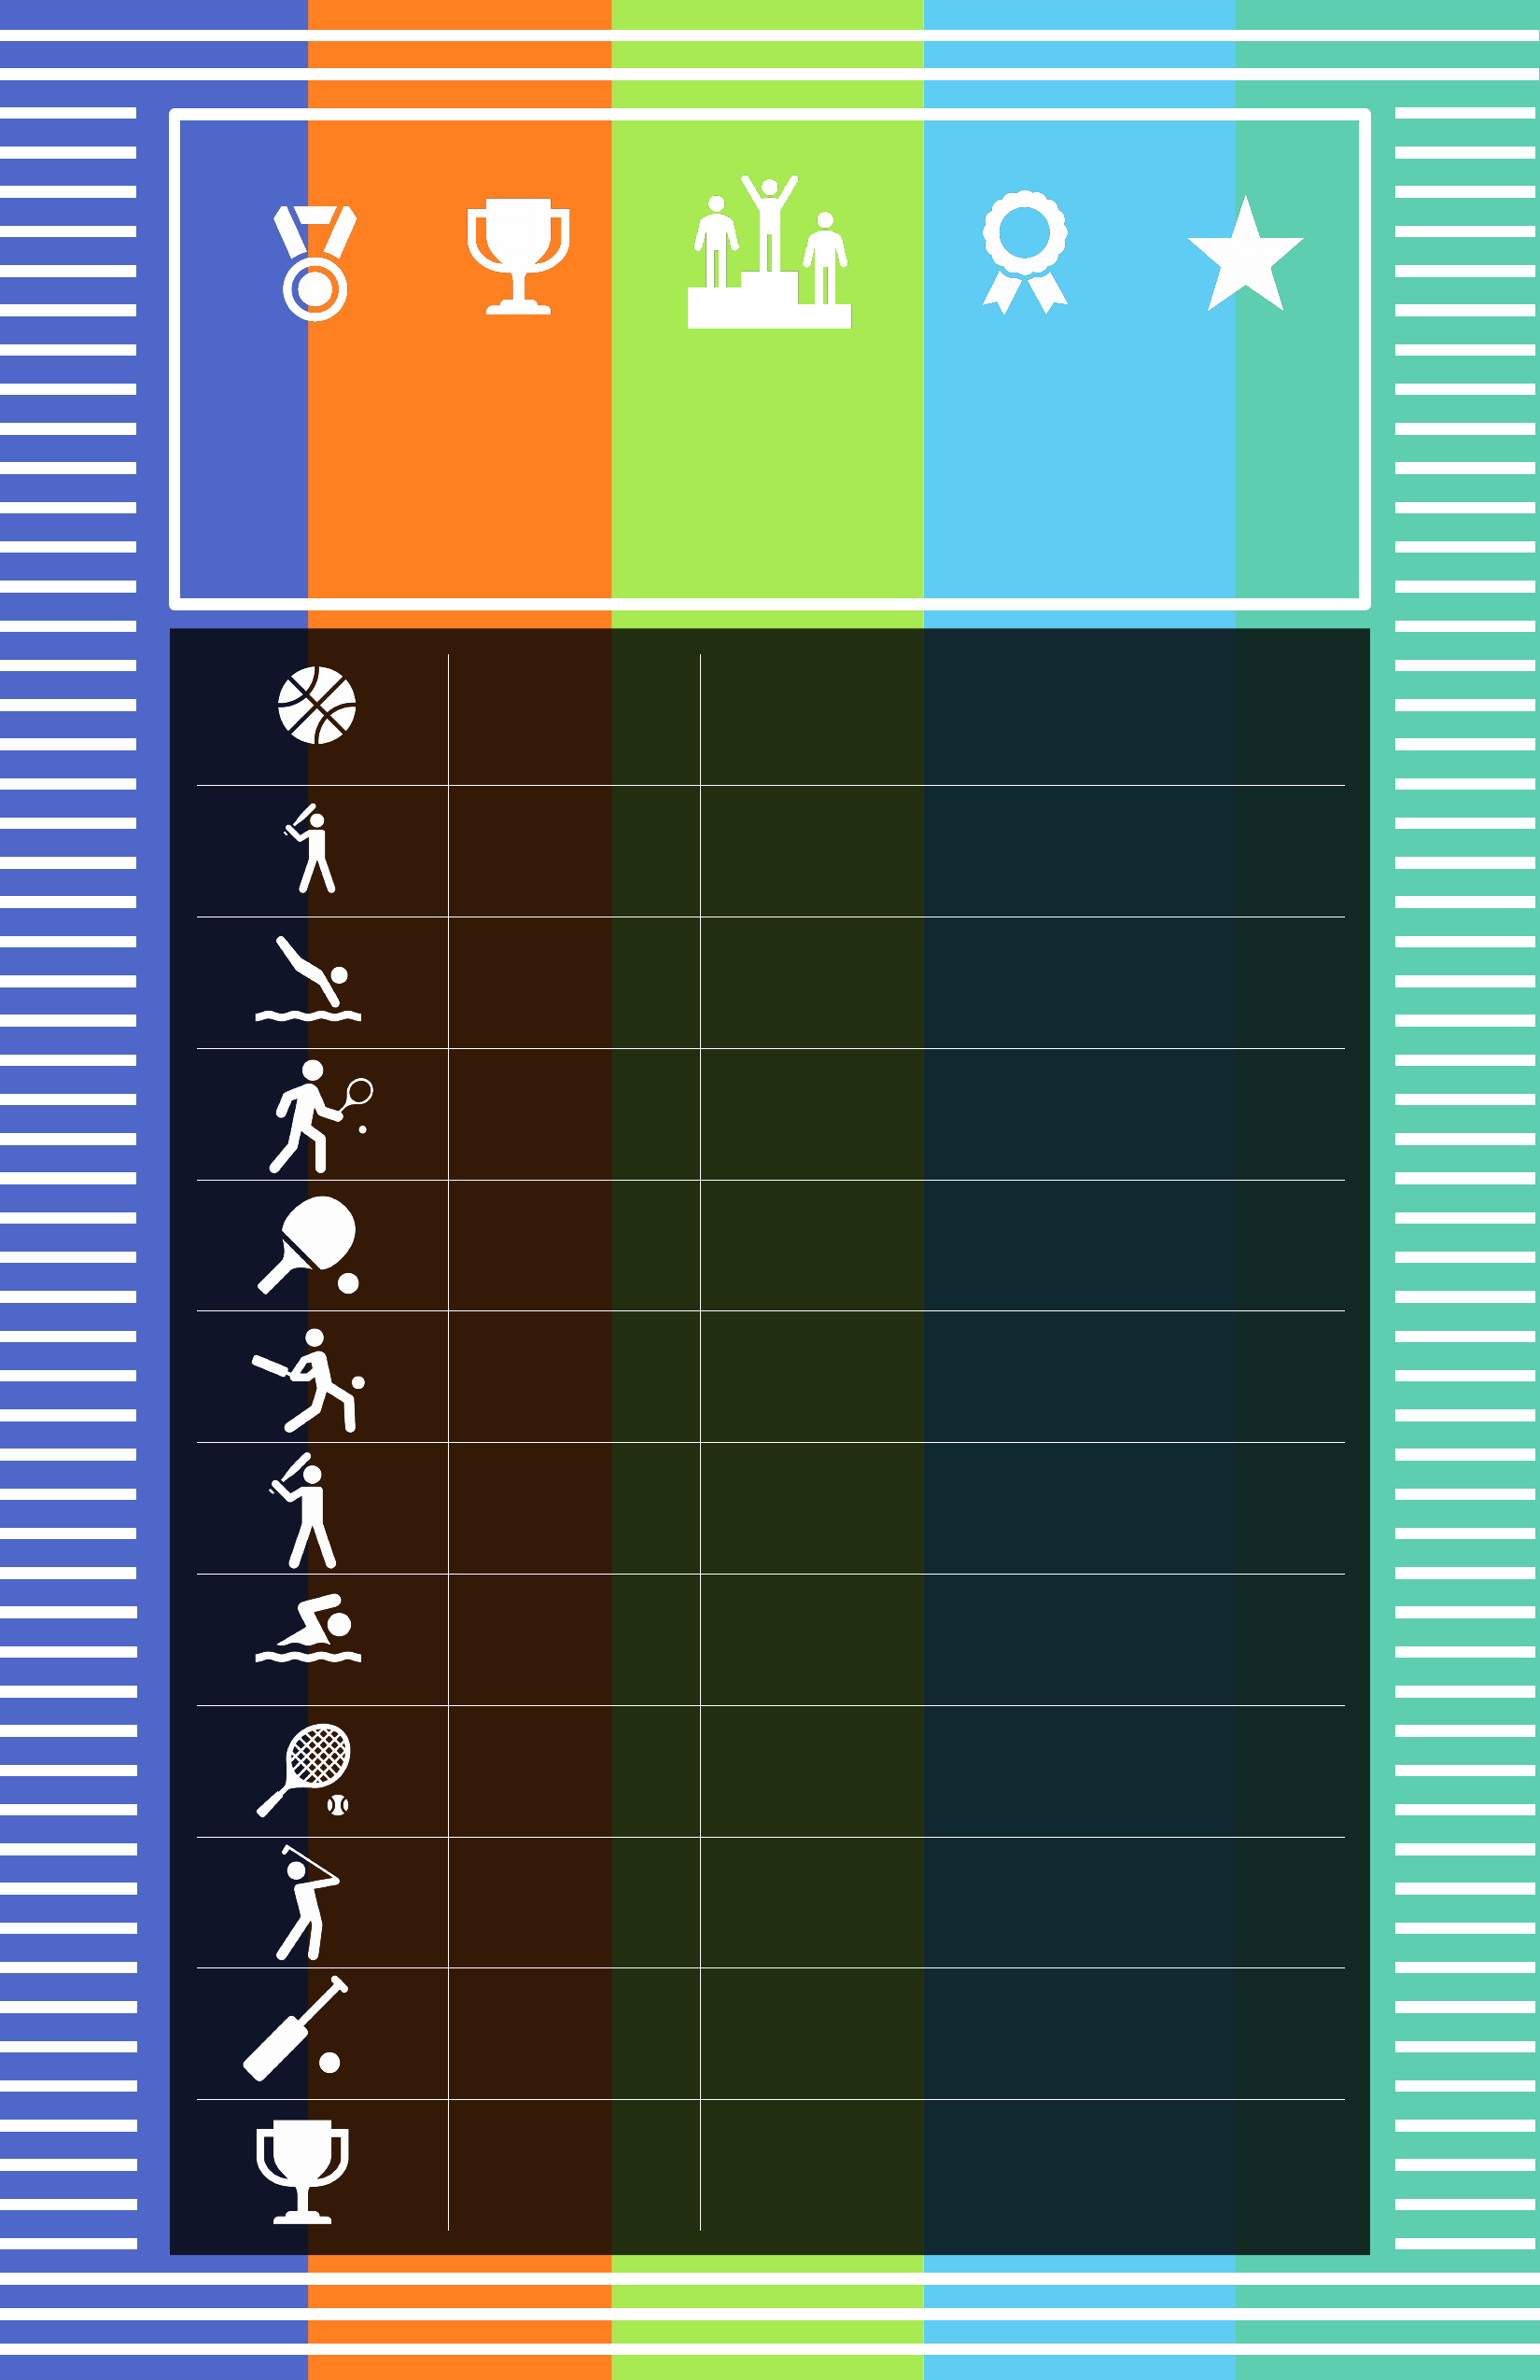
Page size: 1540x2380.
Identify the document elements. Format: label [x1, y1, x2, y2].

picture [954, 182, 1095, 323]
picture [268, 656, 366, 755]
picture [240, 1707, 367, 1834]
picture [245, 916, 371, 1043]
picture [448, 186, 589, 327]
picture [671, 153, 868, 350]
picture [239, 2108, 366, 2235]
picture [245, 1182, 371, 1309]
picture [258, 1053, 385, 1180]
picture [231, 1839, 371, 2092]
picture [245, 1317, 371, 1444]
picture [239, 1447, 371, 1691]
picture [245, 193, 385, 334]
picture [1175, 182, 1316, 323]
picture [259, 798, 358, 897]
